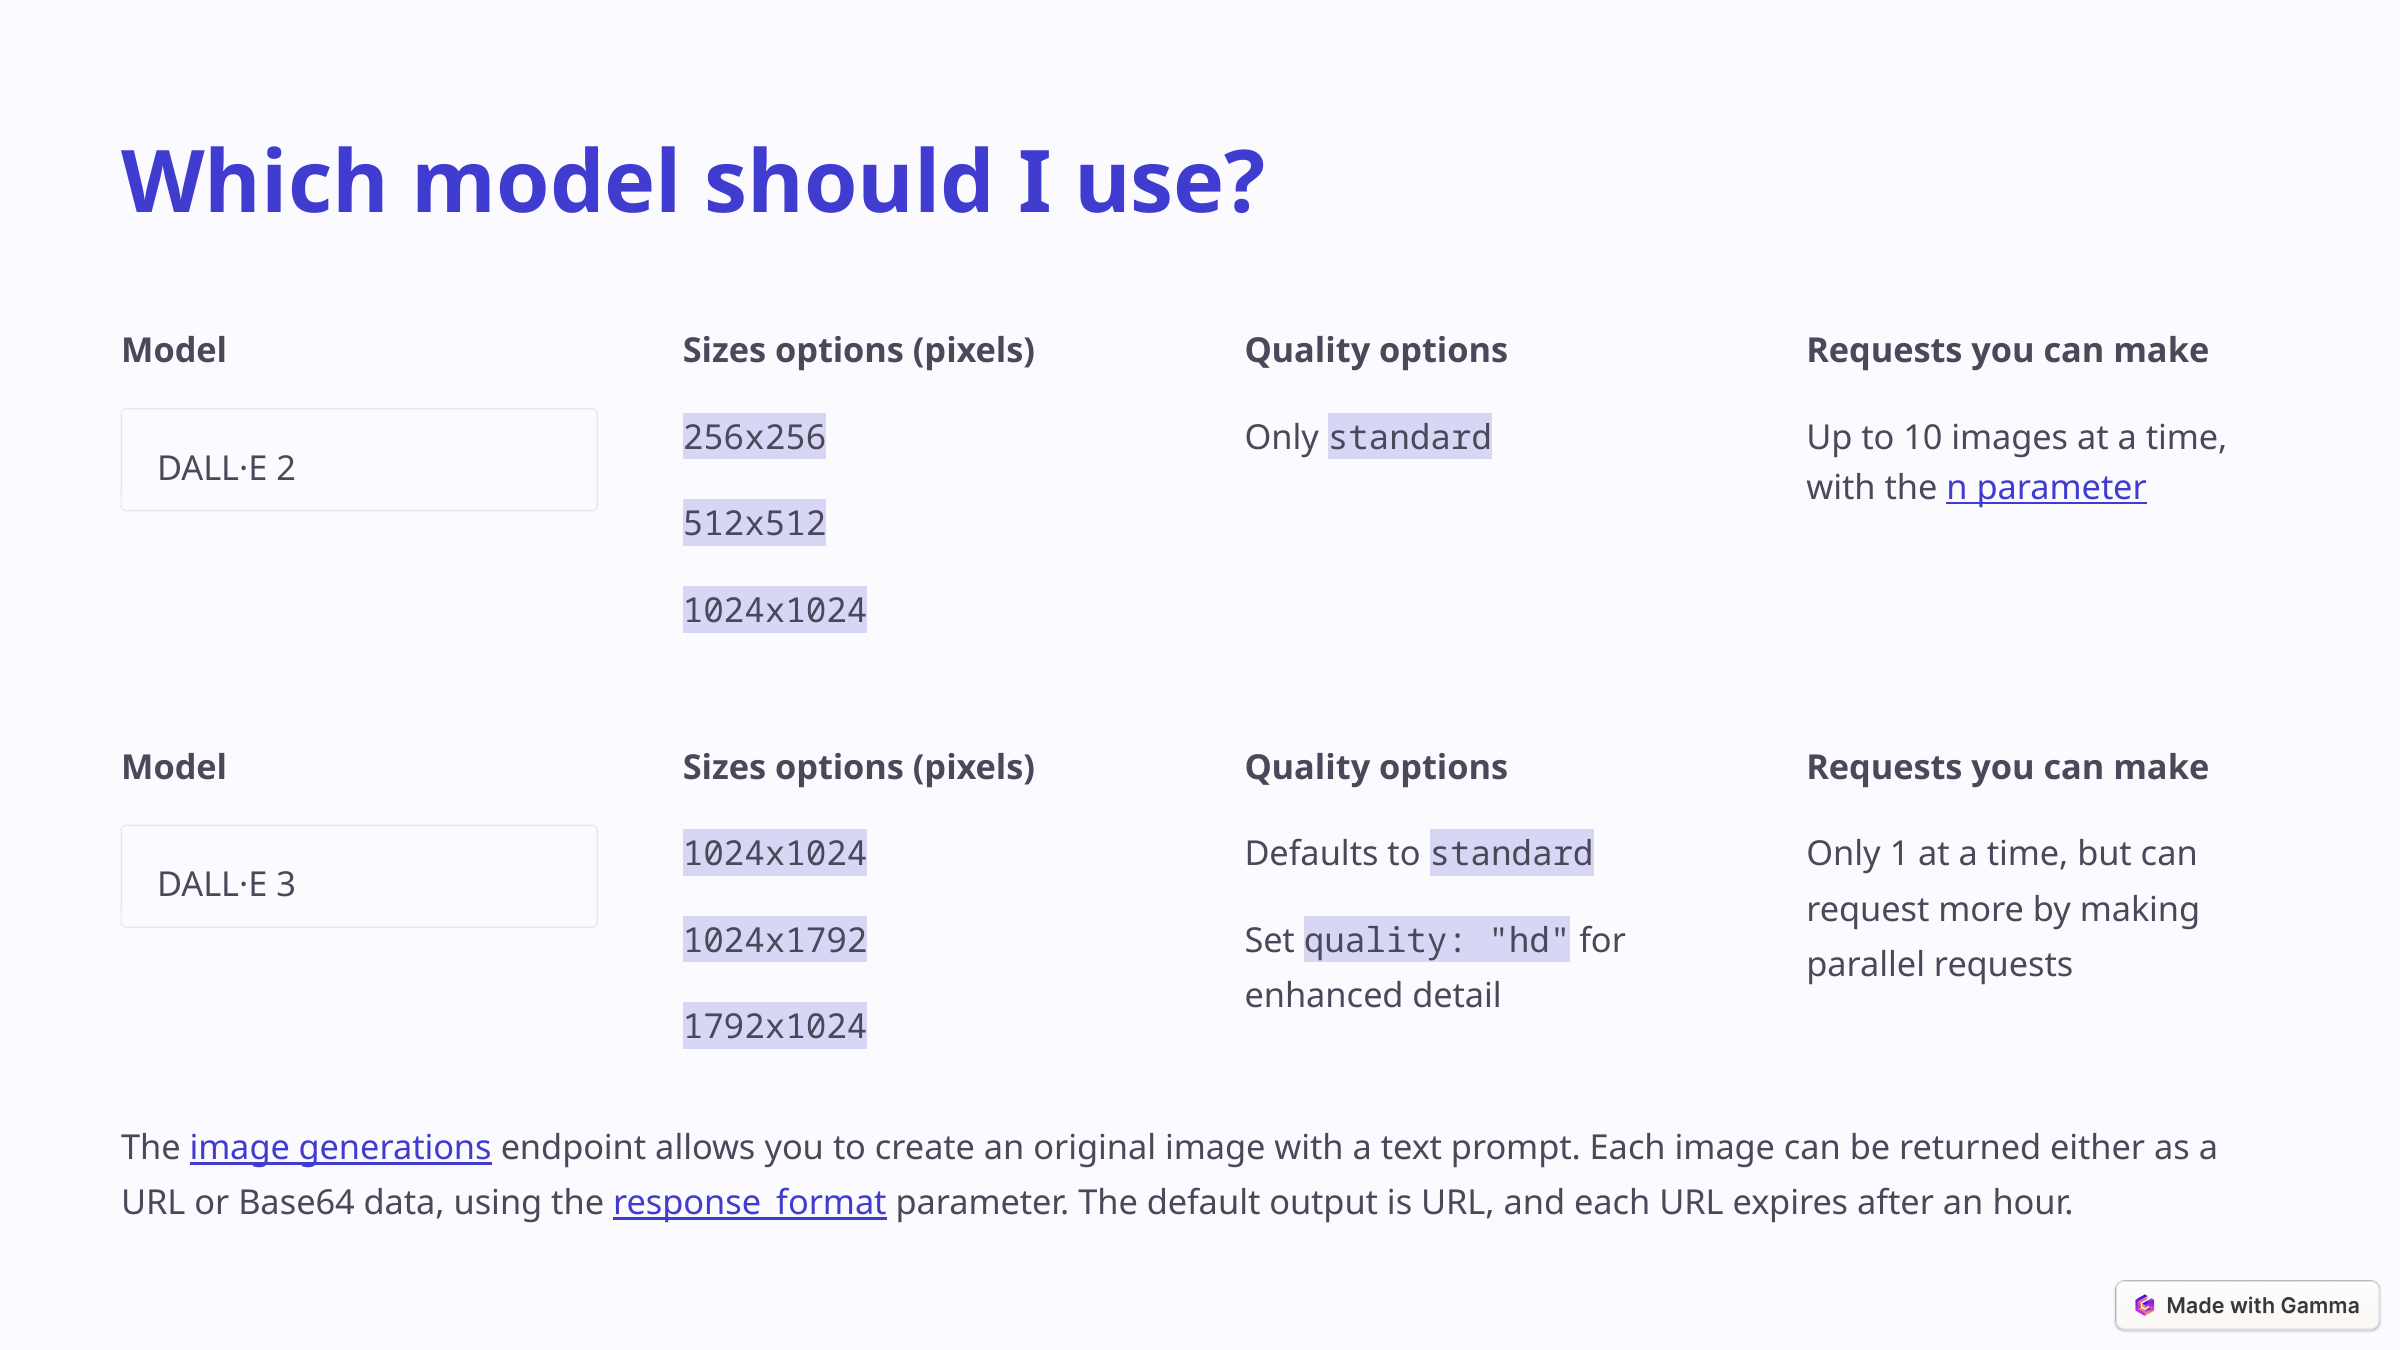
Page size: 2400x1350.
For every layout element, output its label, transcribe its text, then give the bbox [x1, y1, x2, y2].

text_box 1792x1024 [682, 990, 1159, 1047]
text_box Which model should I use? [121, 122, 1356, 232]
text_box DALL·E 3 [157, 848, 562, 904]
text_box Set quality: "hd" for enhanced detail [1244, 904, 1721, 1015]
text_box Quality options [1244, 730, 1721, 787]
text_box Requests you can make [1806, 730, 2283, 787]
text_box Requests you can make [1806, 314, 2283, 370]
text_box [122, 409, 596, 510]
picture [2106, 1271, 2389, 1339]
text_box Defaults to standard [1244, 817, 1721, 873]
text_box [122, 826, 596, 926]
text_box Model [121, 730, 598, 787]
text_box The image generations endpoint allows you to create an original image with a text prompt. Each image can be returned either as a URL or Base64 data, using the response_format parameter. The default output is URL, and each URL expires after an hour. [121, 1116, 2279, 1227]
text_box 1024x1792 [682, 904, 1159, 960]
text_box Sizes options (pixels) [682, 314, 1159, 370]
text_box DALL·E 2 [157, 431, 562, 488]
text_box 1024x1024 [682, 574, 1159, 630]
text_box Only standard [1244, 400, 1721, 457]
text_box 512x512 [682, 487, 1159, 543]
text_box Sizes options (pixels) [682, 730, 1159, 787]
text_box 1024x1024 [682, 817, 1159, 873]
text_box Only 1 at a time, but can request more by making parallel requests [1806, 817, 2283, 984]
text_box Model [121, 314, 598, 370]
text_box Quality options [1244, 314, 1721, 370]
text_box 256x256 [682, 400, 1159, 457]
text_box Up to 10 images at a time, with the n parameter [1806, 400, 2283, 512]
